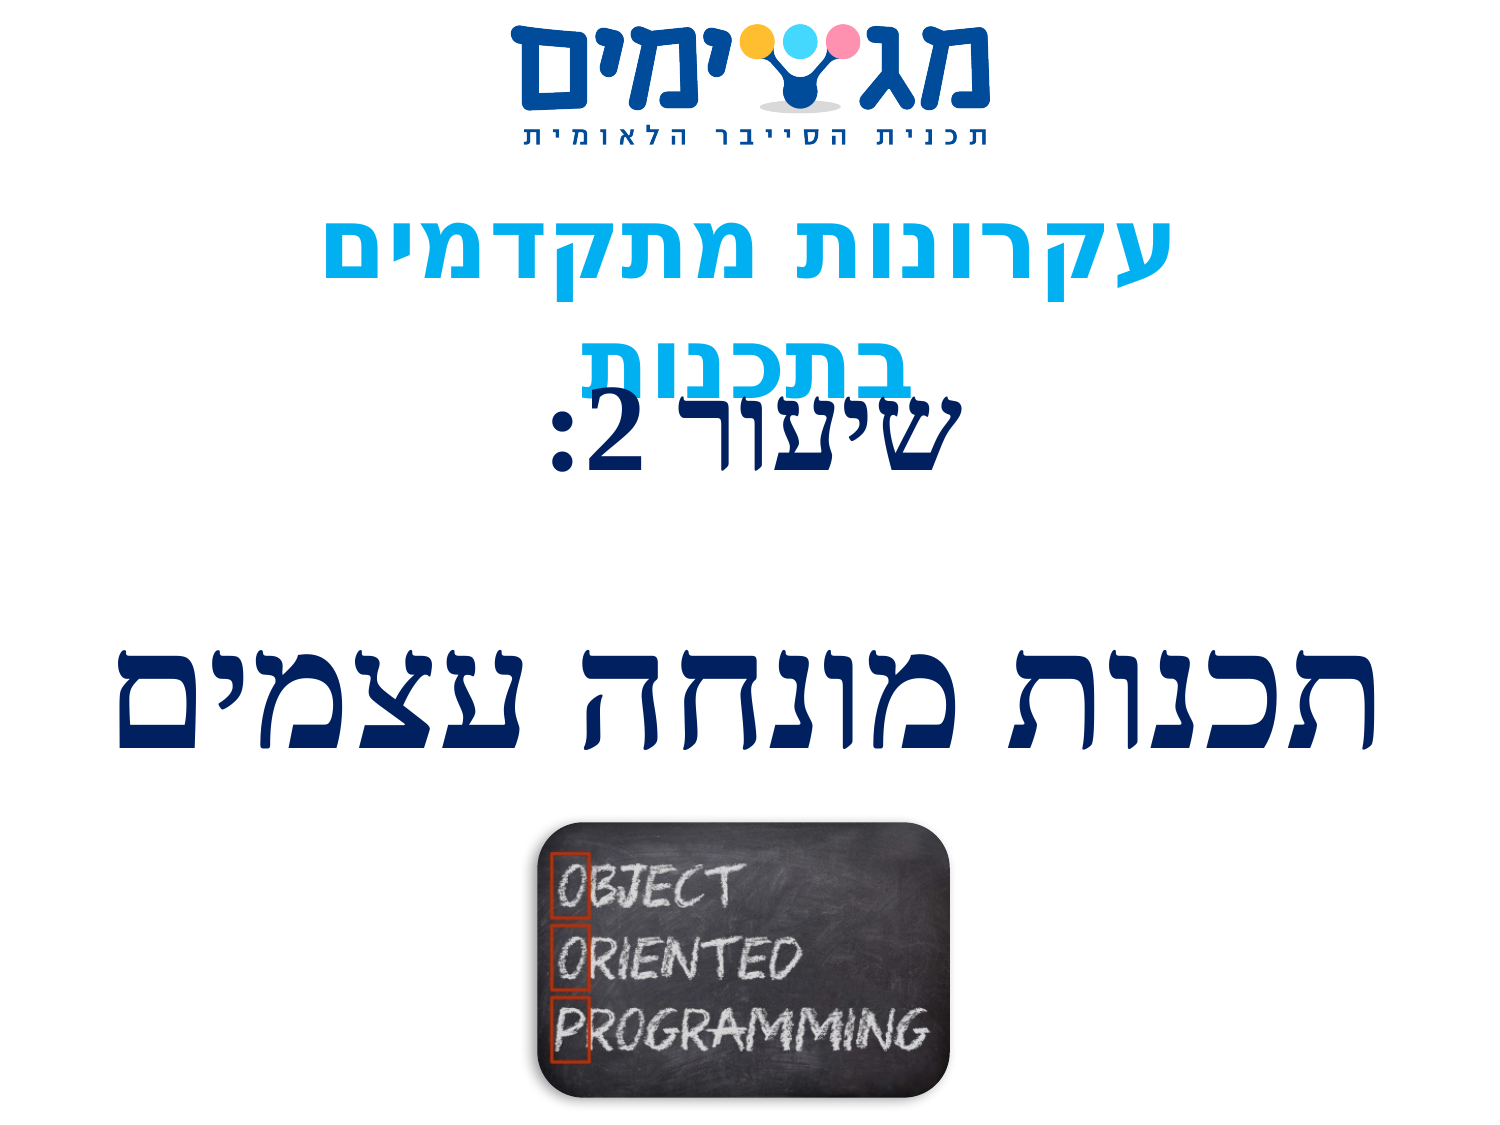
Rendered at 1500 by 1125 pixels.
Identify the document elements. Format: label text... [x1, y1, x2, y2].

list עקרונות מתקדמים בתכנות [166, 171, 1331, 308]
list תכנות מונחה עצמים [76, 574, 1418, 792]
picture [434, 0, 1066, 171]
list שיעור 2: [82, 337, 1424, 552]
picture [537, 822, 950, 1098]
